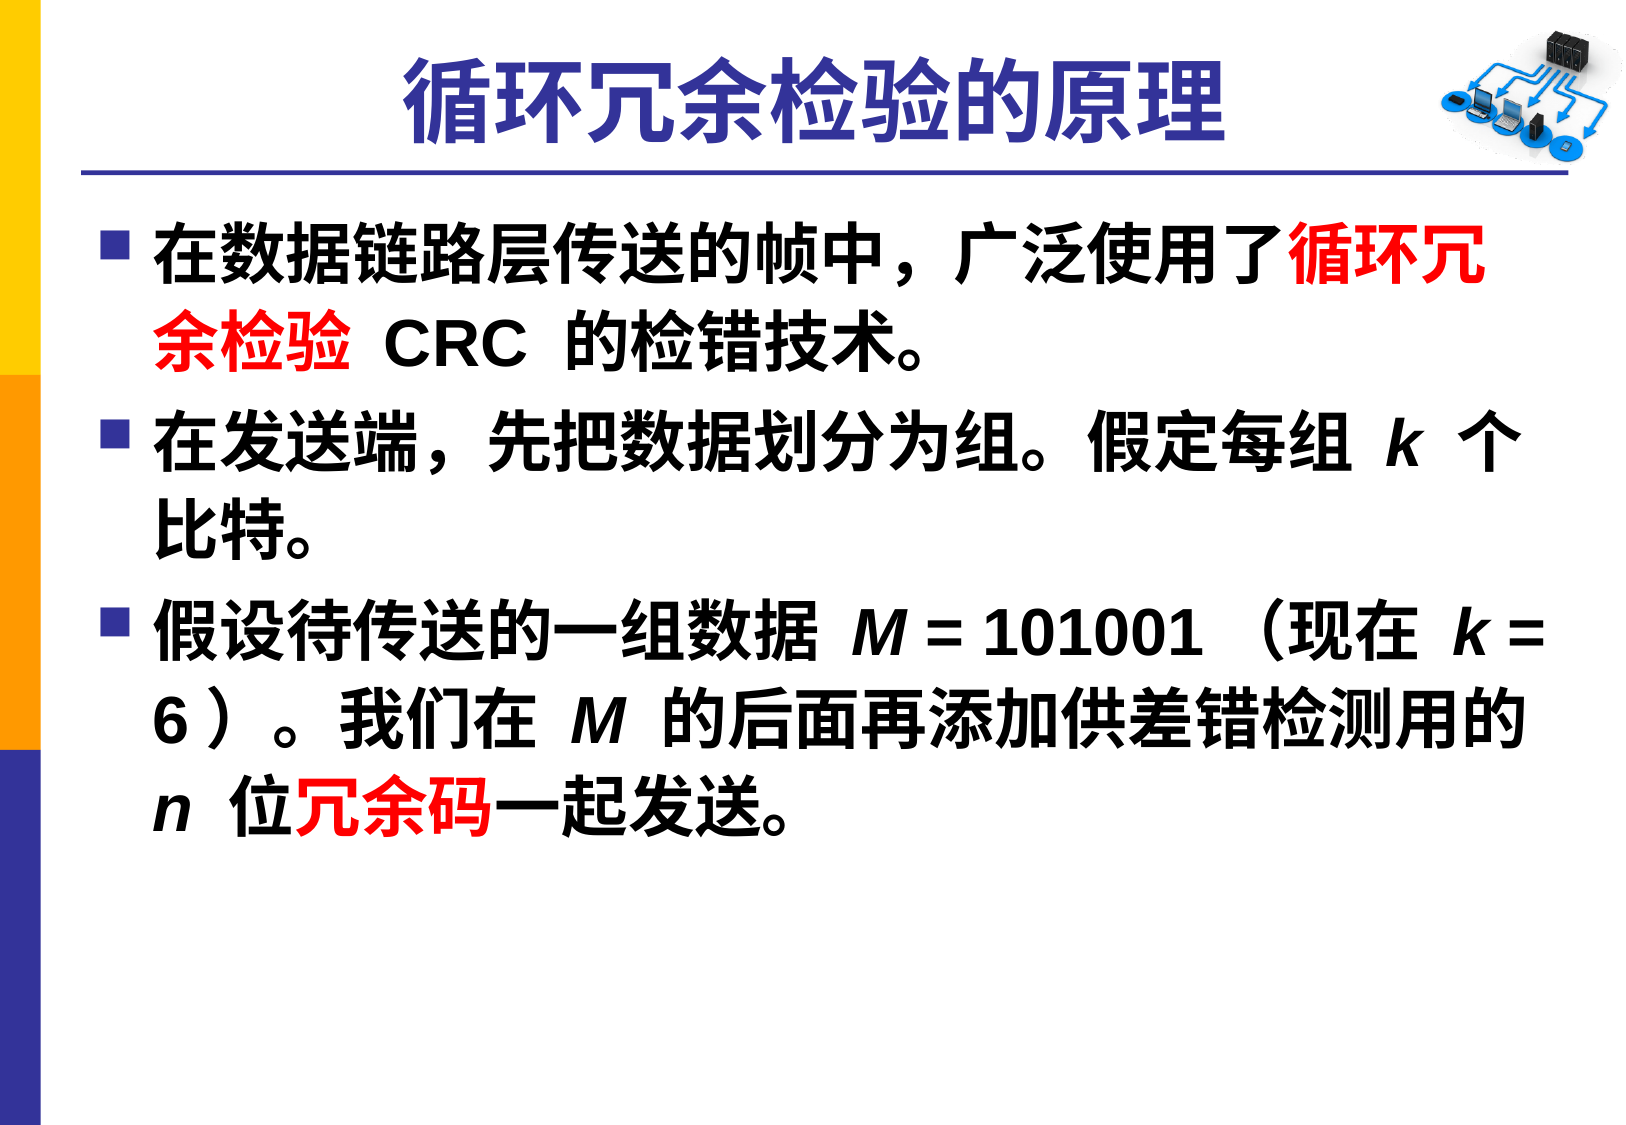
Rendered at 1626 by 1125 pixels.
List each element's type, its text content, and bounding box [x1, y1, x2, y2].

picture [1438, 30, 1624, 165]
list 在数据链路层传送的帧中，广泛使用了循环冗余检验 CRC 的检错技术。 在发送端，先把数据划分为组。假定每组 k 个比特。 假设待传送的一组数据 M = 101001（现在 k = 6）。我们在 M 的后面再添加供差错检测用的 n 位冗余码一起发送。 [81, 196, 1569, 1006]
title 循环冗余检验的原理 [81, 30, 1569, 161]
